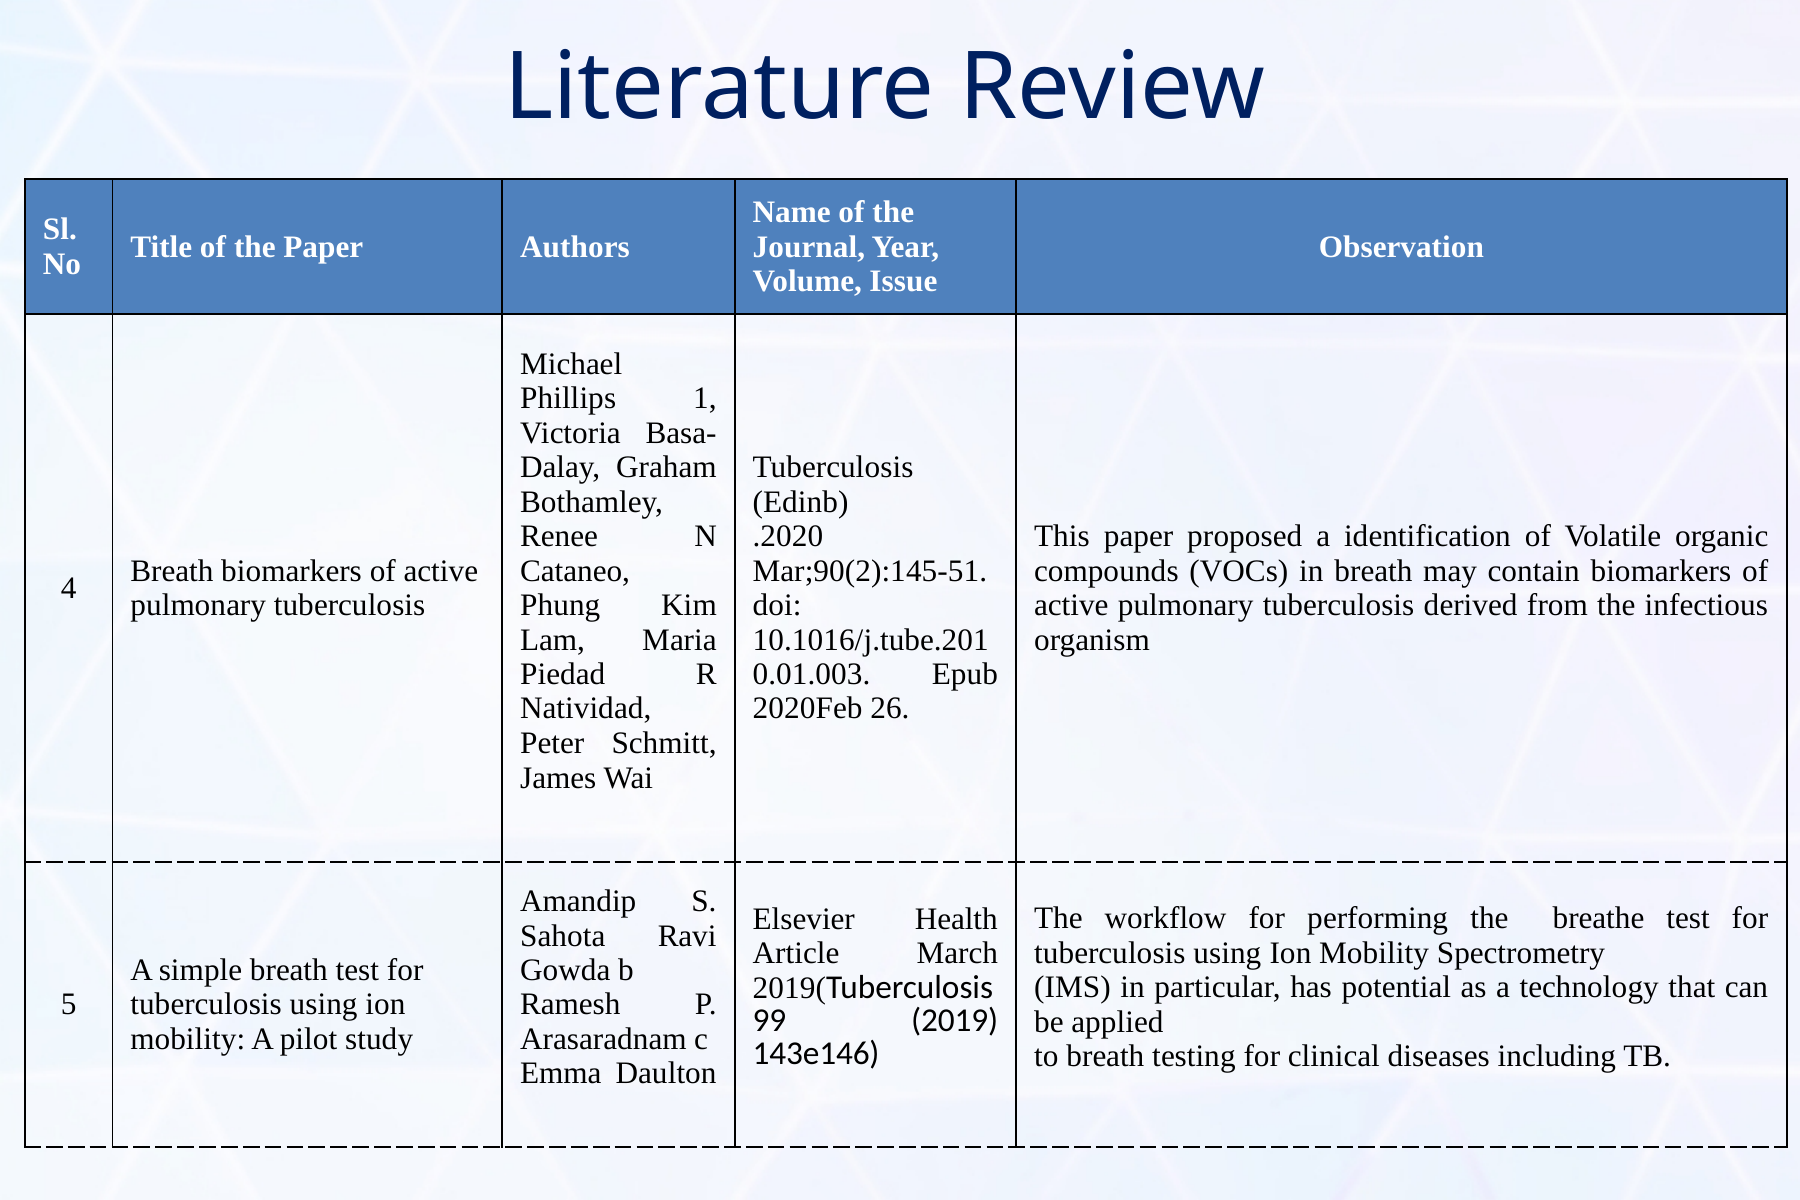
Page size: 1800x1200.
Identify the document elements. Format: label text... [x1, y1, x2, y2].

table_cell This paper proposed a identification of Volatile organic compounds (VOCs) in breath may contain biomarkers of active pulmonary tuberculosis derived from the infectious organism [1017, 315, 1786, 862]
table_header Observation [1017, 180, 1786, 313]
table_cell Breath biomarkers of active pulmonary tuberculosis [113, 315, 501, 862]
table_cell 5 [26, 862, 112, 1147]
table_cell Elsevier Health Article March 2019(Tuberculosis 99 (2019) 143e146) [736, 862, 1015, 1147]
table_header Title of the Paper [113, 180, 501, 313]
title Literature Review [75, 0, 1695, 178]
table_cell A simple breath test for tuberculosis using ion mobility: A pilot study [113, 862, 501, 1147]
picture [0, 0, 1800, 1200]
table_cell Tuberculosis (Edinb) .2020 Mar;90(2):145-51. doi: 10.1016/j.tube.2010.01.003. Epub 2020Feb 26. [736, 315, 1015, 862]
table_cell Michael Phillips 1, Victoria Basa-Dalay, Graham Bothamley, Renee N Cataneo, Phung Kim Lam, Maria Piedad R Natividad, Peter Schmitt, James Wai [503, 315, 734, 862]
table_cell Amandip S. Sahota Ravi Gowda b Ramesh P. Arasaradnam c Emma Daulton [503, 862, 734, 1147]
table_cell 4 [26, 315, 112, 862]
table_header Name of the Journal, Year, Volume, Issue [736, 180, 1015, 313]
table_header Authors [503, 180, 734, 313]
table_cell The workflow for performing the breathe test for tuberculosis using Ion Mobility Spectrometry (IMS) in particular, has potential as a technology that can be applied to breath testing for clinical diseases including TB. [1017, 862, 1786, 1147]
table_header Sl. No [26, 180, 112, 313]
